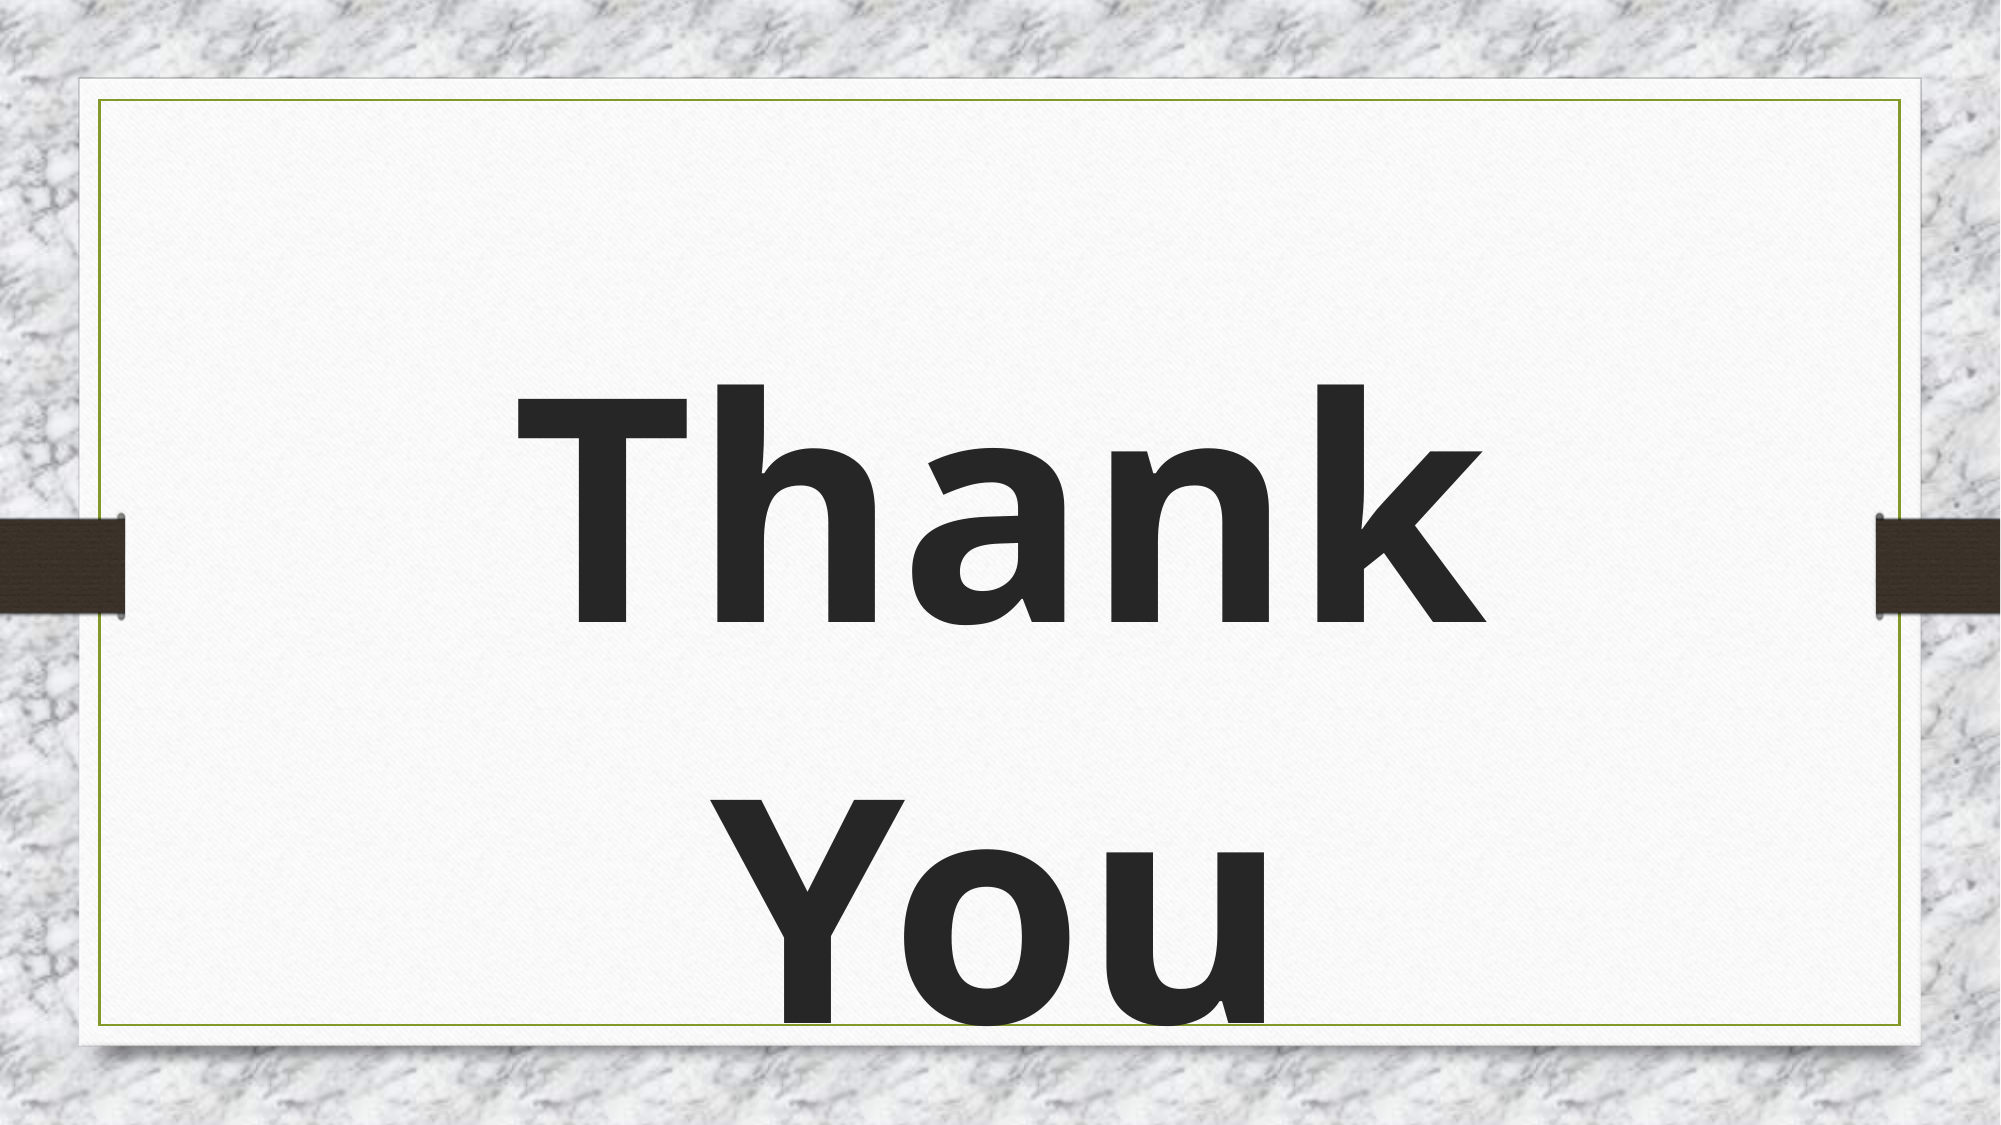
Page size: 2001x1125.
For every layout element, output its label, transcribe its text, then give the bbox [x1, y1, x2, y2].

text_box Thank You [273, 276, 1727, 1094]
picture [0, 0, 2001, 1125]
